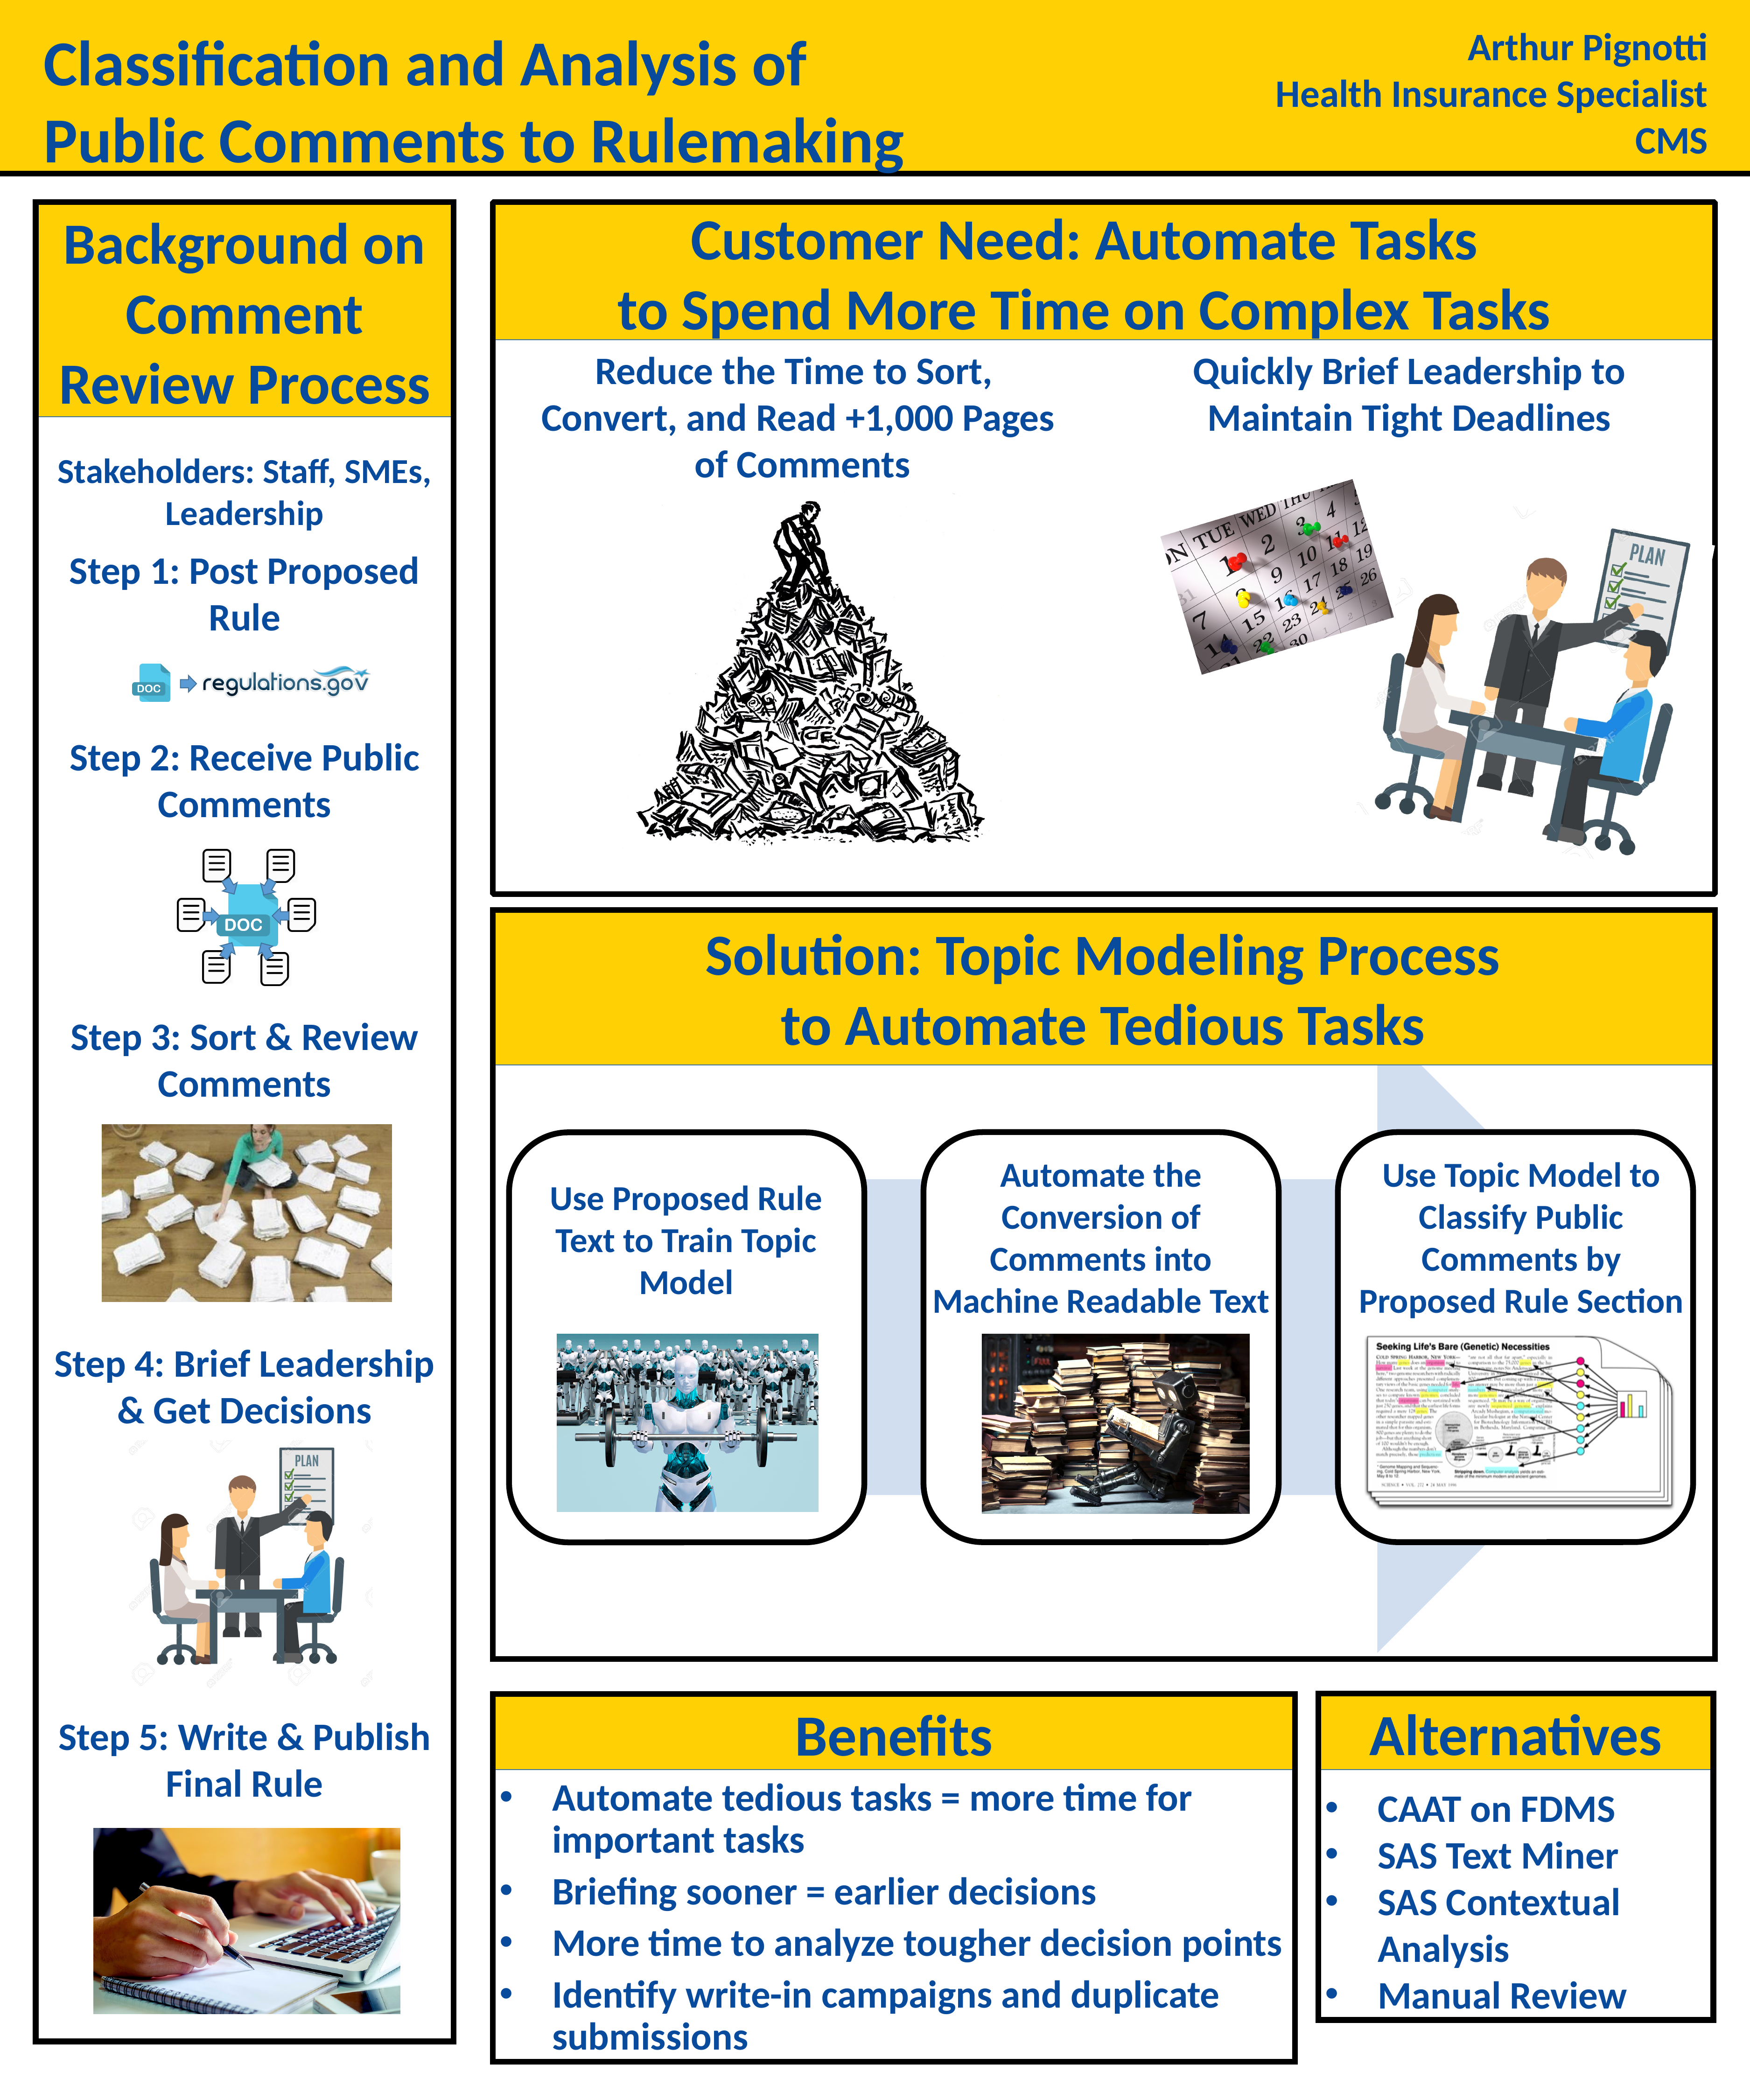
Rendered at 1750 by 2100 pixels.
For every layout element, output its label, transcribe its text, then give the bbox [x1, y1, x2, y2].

picture [93, 1828, 400, 2014]
text_box [208, 907, 217, 926]
text_box [0, 0, 1750, 174]
picture [285, 898, 319, 932]
text_box [220, 946, 236, 955]
picture [258, 952, 292, 986]
text_box Customer Need: Automate Tasks to Spend More Time on Complex Tasks [610, 197, 1558, 345]
picture [200, 848, 234, 882]
picture [174, 898, 208, 932]
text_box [509, 1021, 1694, 1653]
picture [121, 1440, 373, 1694]
text_box [279, 906, 285, 926]
text_box Background on Comment Review Process Stakeholders: Staff, SMEs, Leadership Step 1: Post Proposed Rule Step 2: Receive Public Comments Step 3: Sort & Review Comments Step 4: Brief Leadership & Get Decisions Step 5: Write & Publish Final Rule [35, 202, 454, 2042]
text_box [180, 674, 197, 693]
picture [1355, 1334, 1680, 1514]
text_box [492, 910, 1715, 1659]
picture [132, 664, 170, 702]
text_box Classification and Analysis of Public Comments to Rulemaking [36, 18, 969, 179]
picture [101, 1124, 392, 1302]
text_box [222, 882, 238, 884]
picture [202, 665, 371, 699]
picture [217, 884, 279, 946]
text_box Reduce the Time to Sort, Convert, and Read +1,000 Pages of Comments Quickly Brief Leadership to Maintain Tight Deadlines [492, 202, 1715, 895]
text_box Alternatives CAAT on FDMS SAS Text Miner SAS Contextual Analysis Manual Review [1318, 1693, 1714, 2020]
picture [199, 950, 233, 984]
text_box [258, 946, 273, 952]
text_box Arthur Pignotti Health Insurance Specialist CMS [1163, 18, 1715, 165]
picture [264, 849, 298, 883]
picture [1161, 479, 1715, 871]
picture [557, 1334, 819, 1512]
picture [981, 1334, 1250, 1514]
text_box Benefits Automate tedious tasks = more time for important tasks Briefing sooner = earlier decisions More time to analyze tougher decision points Identify write-in campaigns and duplicate submissions [492, 1694, 1295, 2062]
picture [622, 487, 1005, 854]
